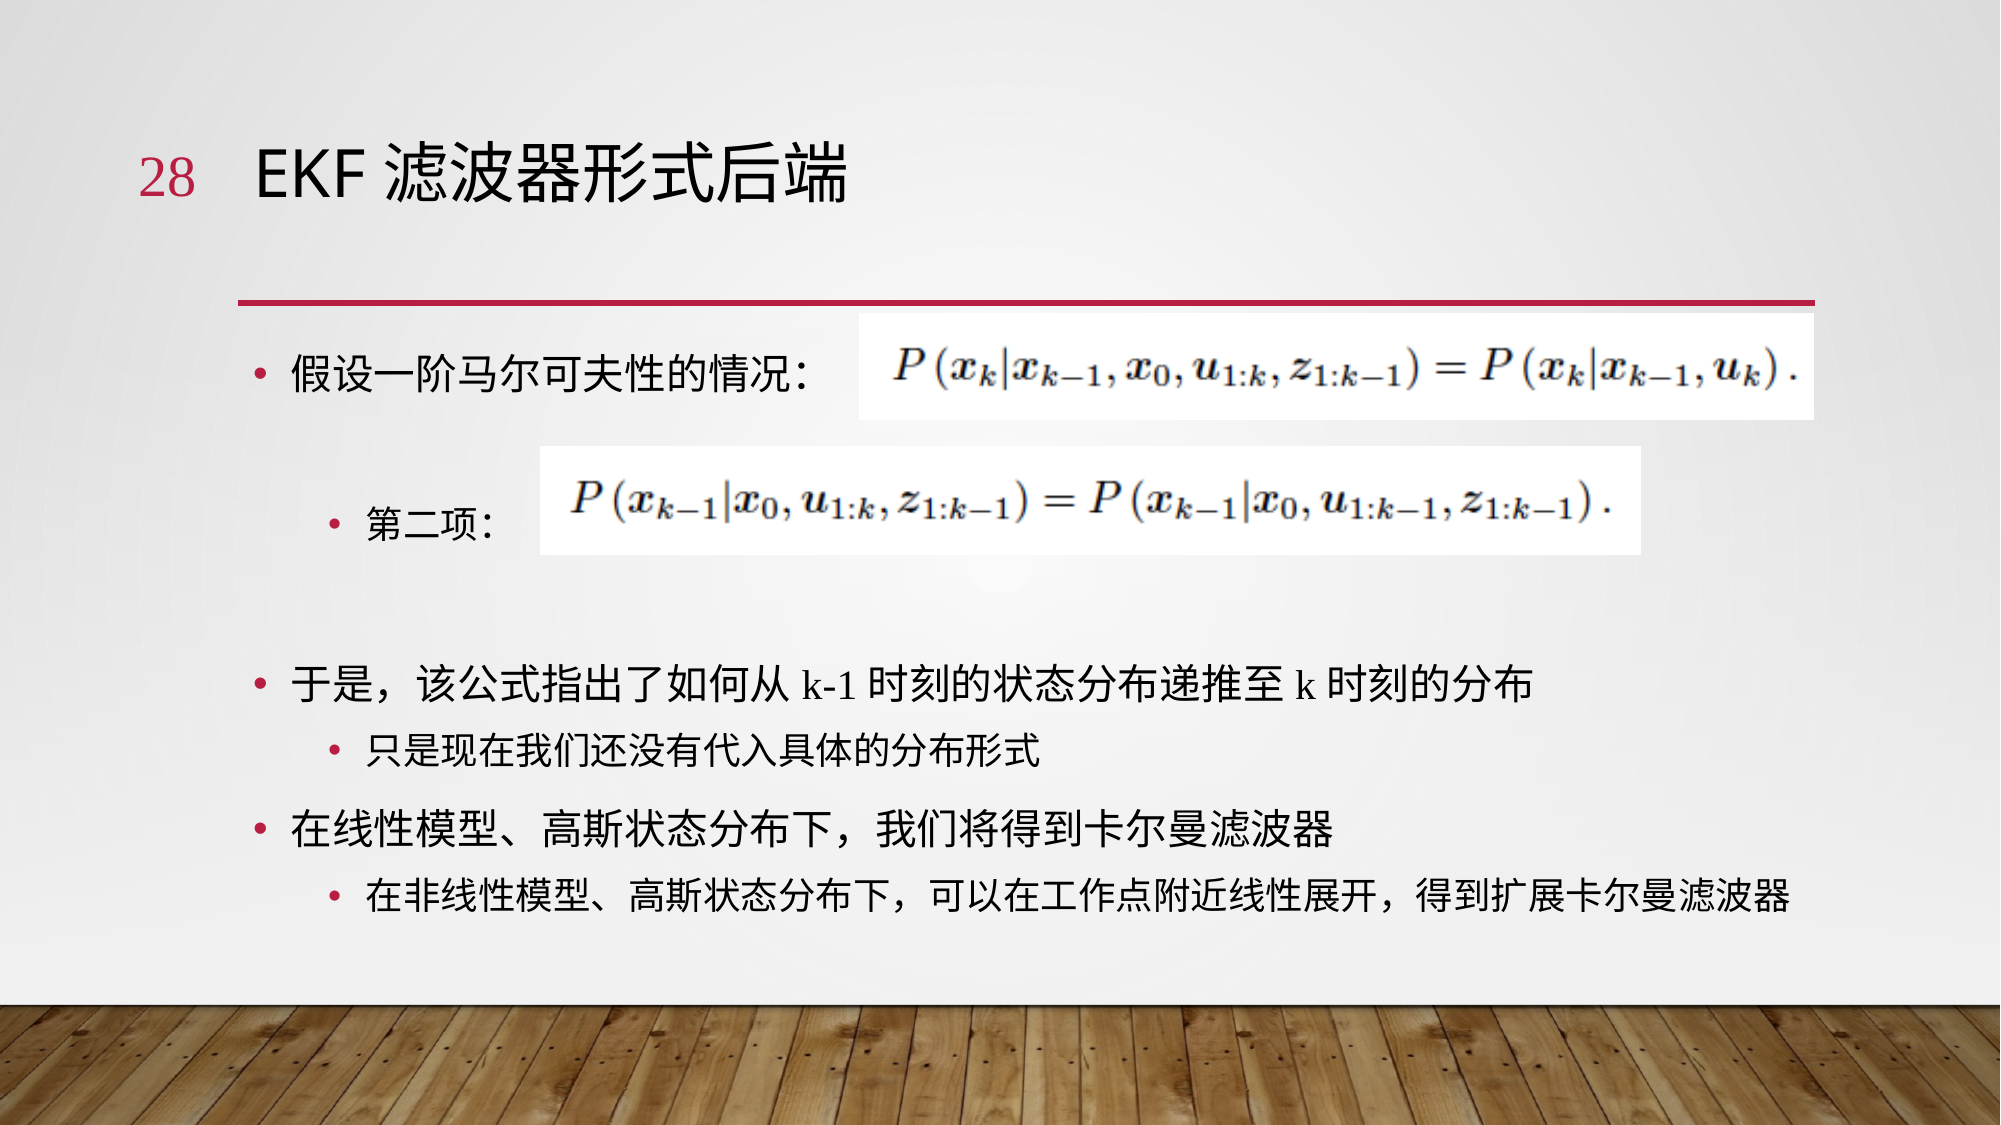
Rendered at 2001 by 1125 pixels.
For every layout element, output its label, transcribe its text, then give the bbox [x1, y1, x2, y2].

picture [0, 1005, 2000, 1125]
picture [859, 313, 1814, 421]
slide_number 28 [78, 131, 212, 214]
list 假设一阶马尔可夫性的情况： 第二项： 于是，该公式指出了如何从k-1时刻的状态分布递推至k时刻的分布 只是现在我们还没有代入具体的分布形式 在线性模型、高斯状态分布下，我们将得到卡尔曼滤波器 在非线性模型、高斯状态分布下，可以在工作点附近线性展开，得到扩展卡尔曼滤波器 [238, 330, 1814, 972]
title EKF滤波器形式后端 [238, 131, 1814, 305]
picture [540, 446, 1641, 555]
